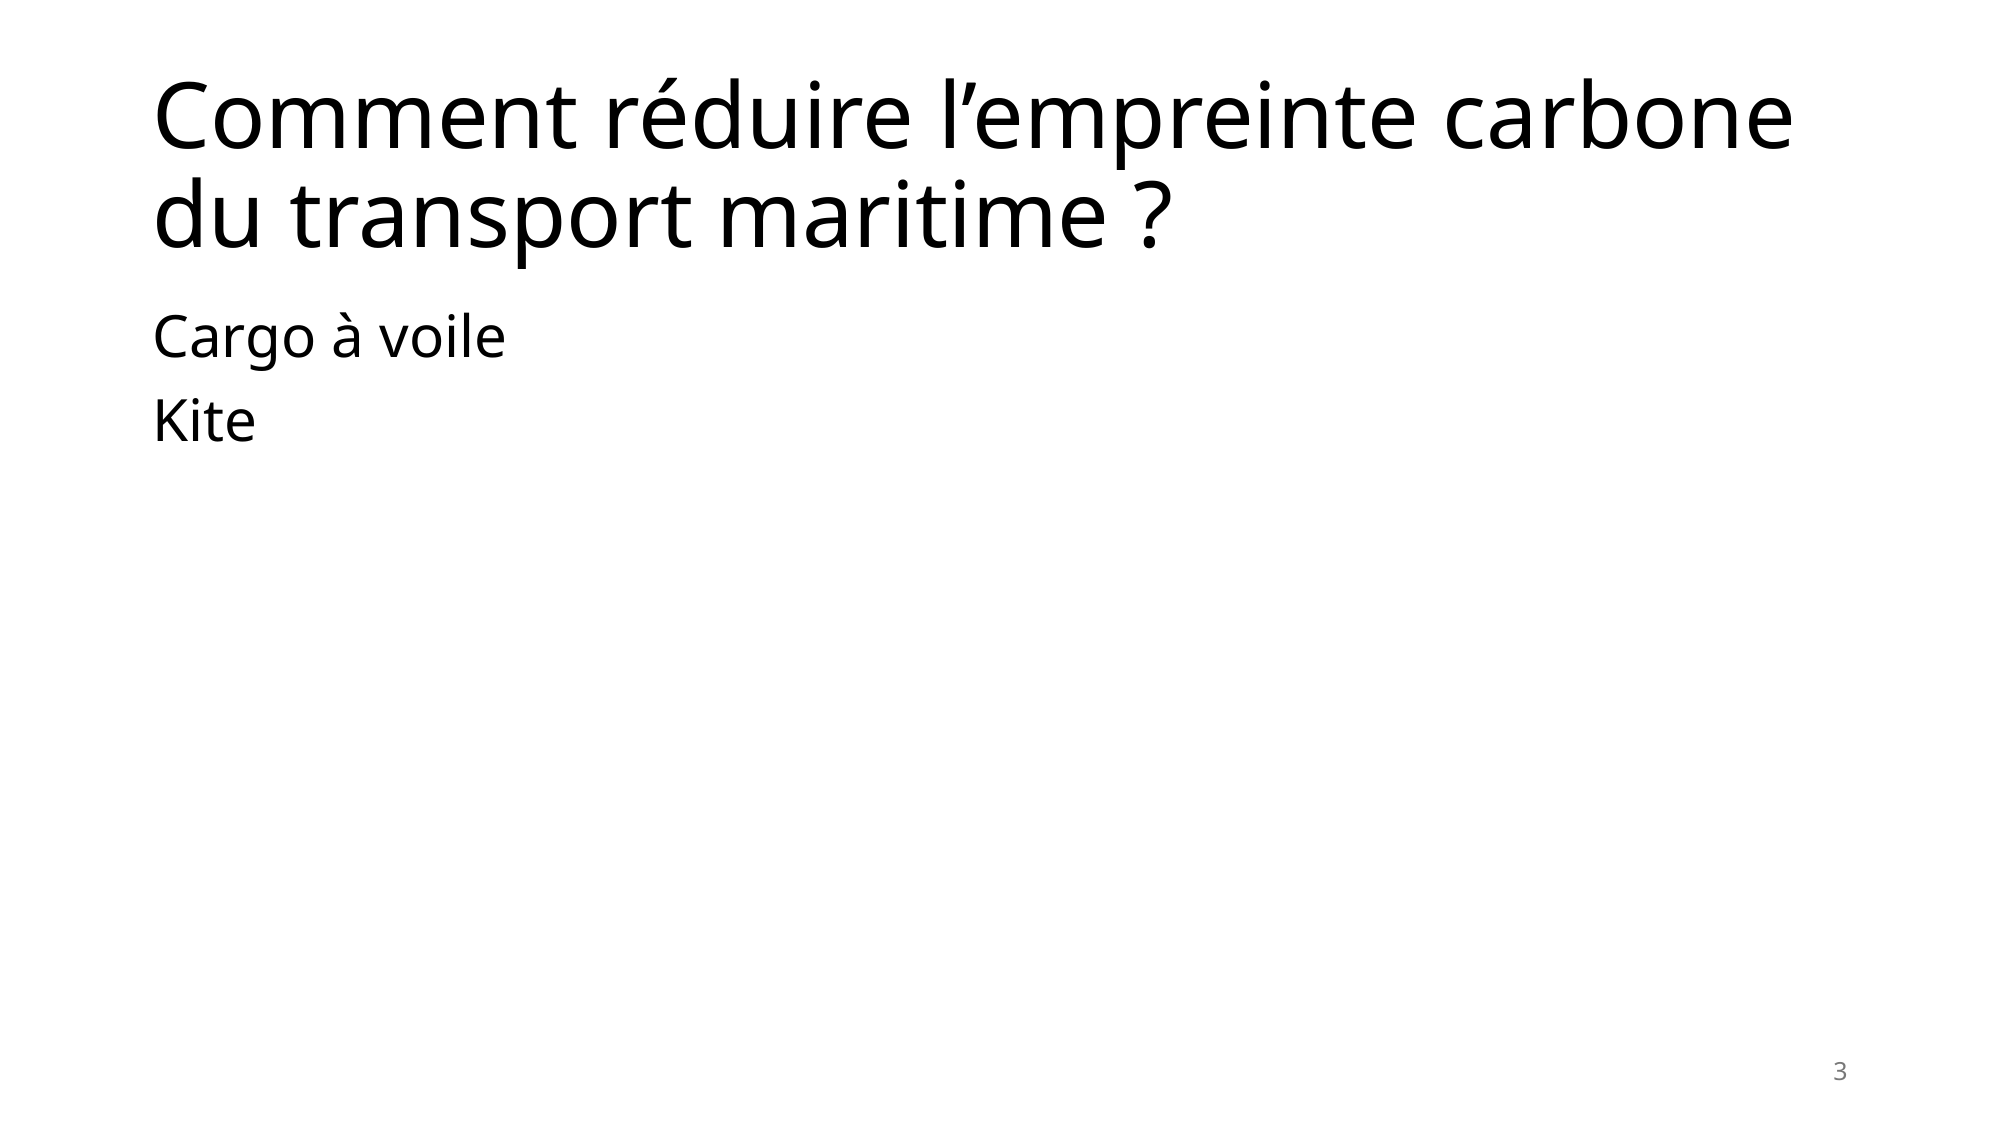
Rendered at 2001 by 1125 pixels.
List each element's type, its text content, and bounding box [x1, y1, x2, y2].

list Cargo à voile Kite [137, 299, 1863, 1014]
title Comment réduire l’empreinte carbone du transport maritime ? [137, 59, 1863, 278]
slide_number 3 [1412, 1042, 1863, 1103]
